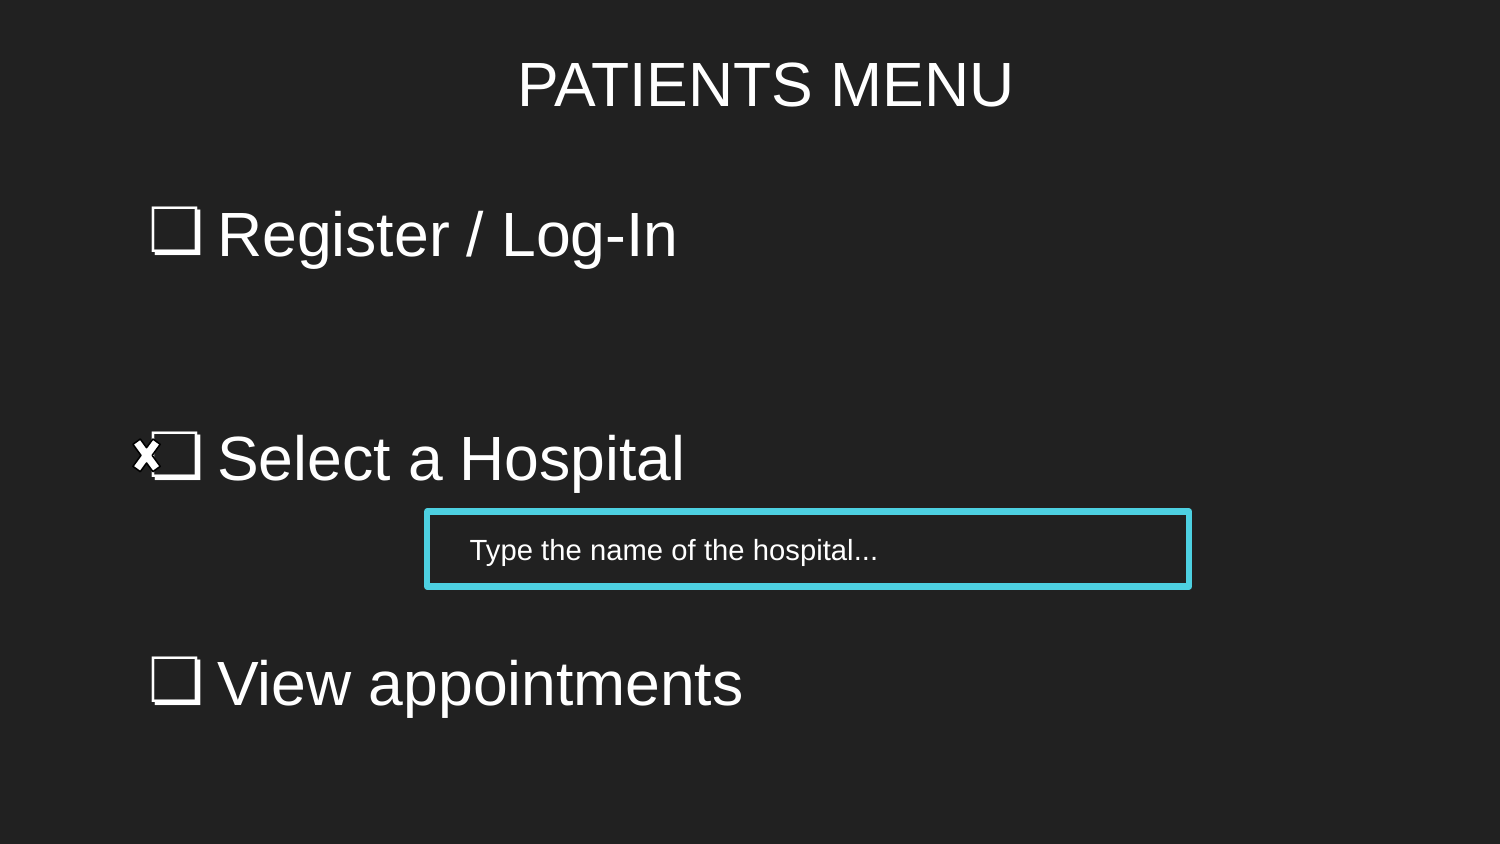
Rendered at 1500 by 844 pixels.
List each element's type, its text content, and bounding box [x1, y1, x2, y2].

text_box Type the name of the hospital... [454, 516, 1155, 582]
text_box PATIENTS MENU Register / Log-In Select a Hospital View appointments [127, 28, 1298, 815]
text_box [427, 511, 1190, 587]
text_box [132, 439, 161, 472]
